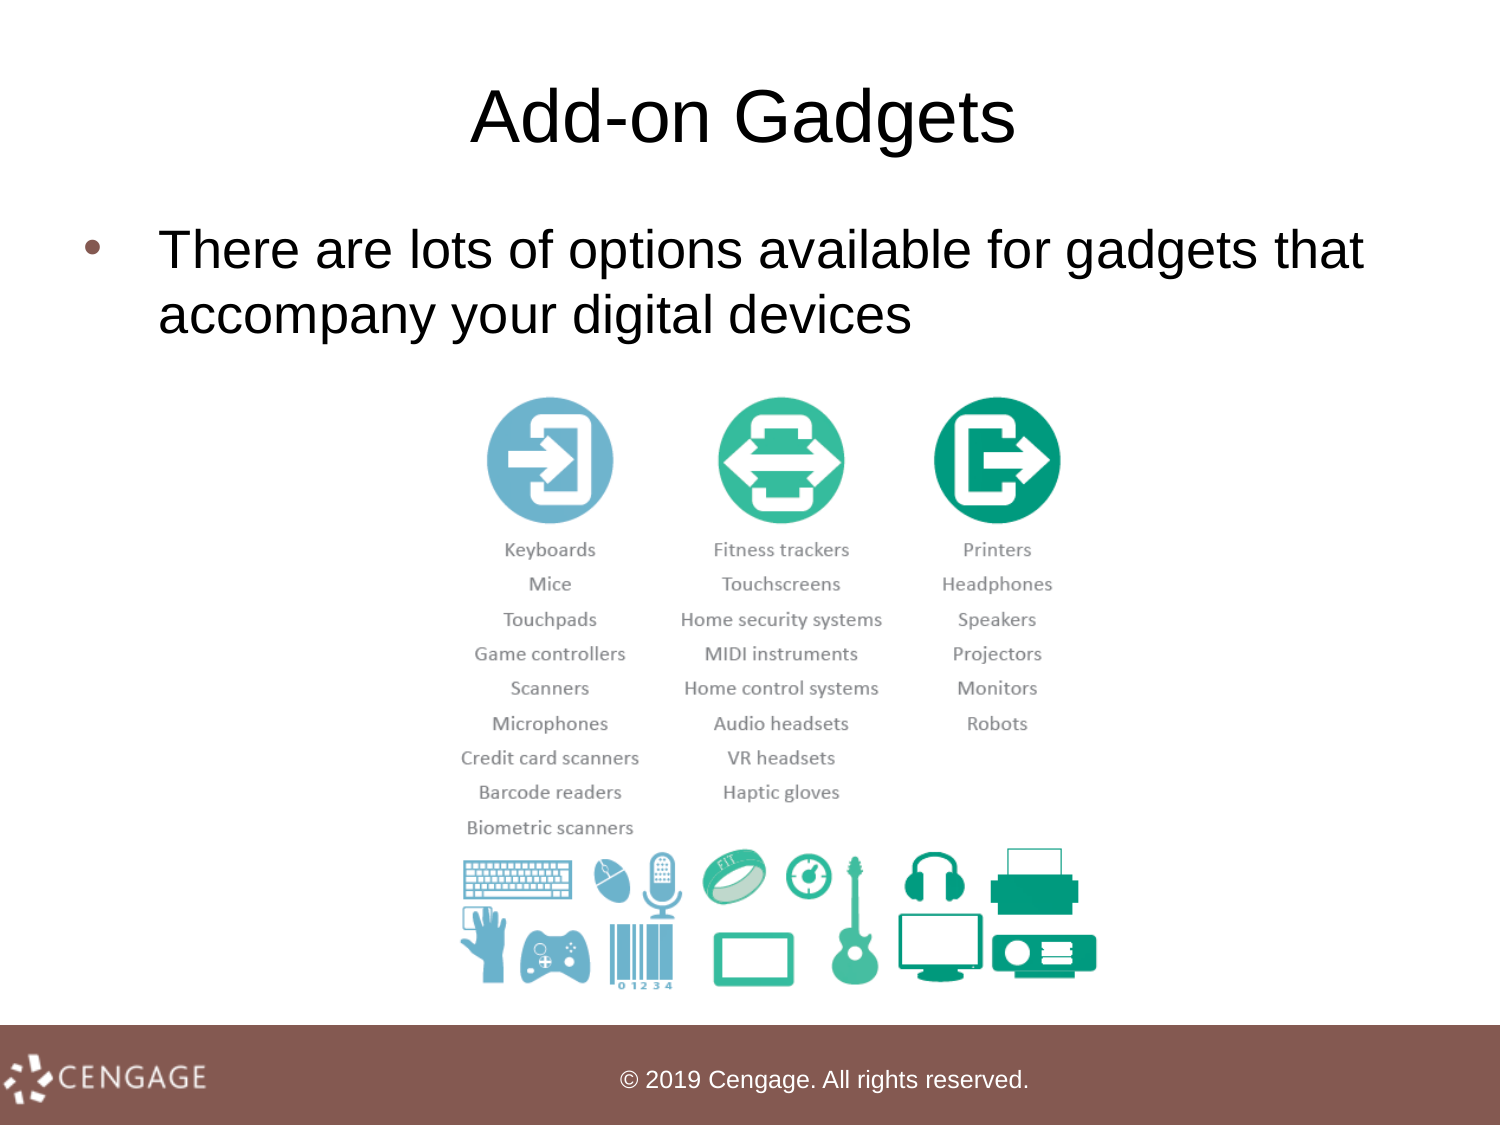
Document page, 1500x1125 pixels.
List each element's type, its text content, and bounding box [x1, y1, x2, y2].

list There are lots of options available for gadgets that accompany your digital devices [69, 207, 1424, 350]
picture [422, 380, 1148, 1000]
picture [0, 1051, 211, 1106]
title Add-on Gadgets [85, 30, 1403, 195]
